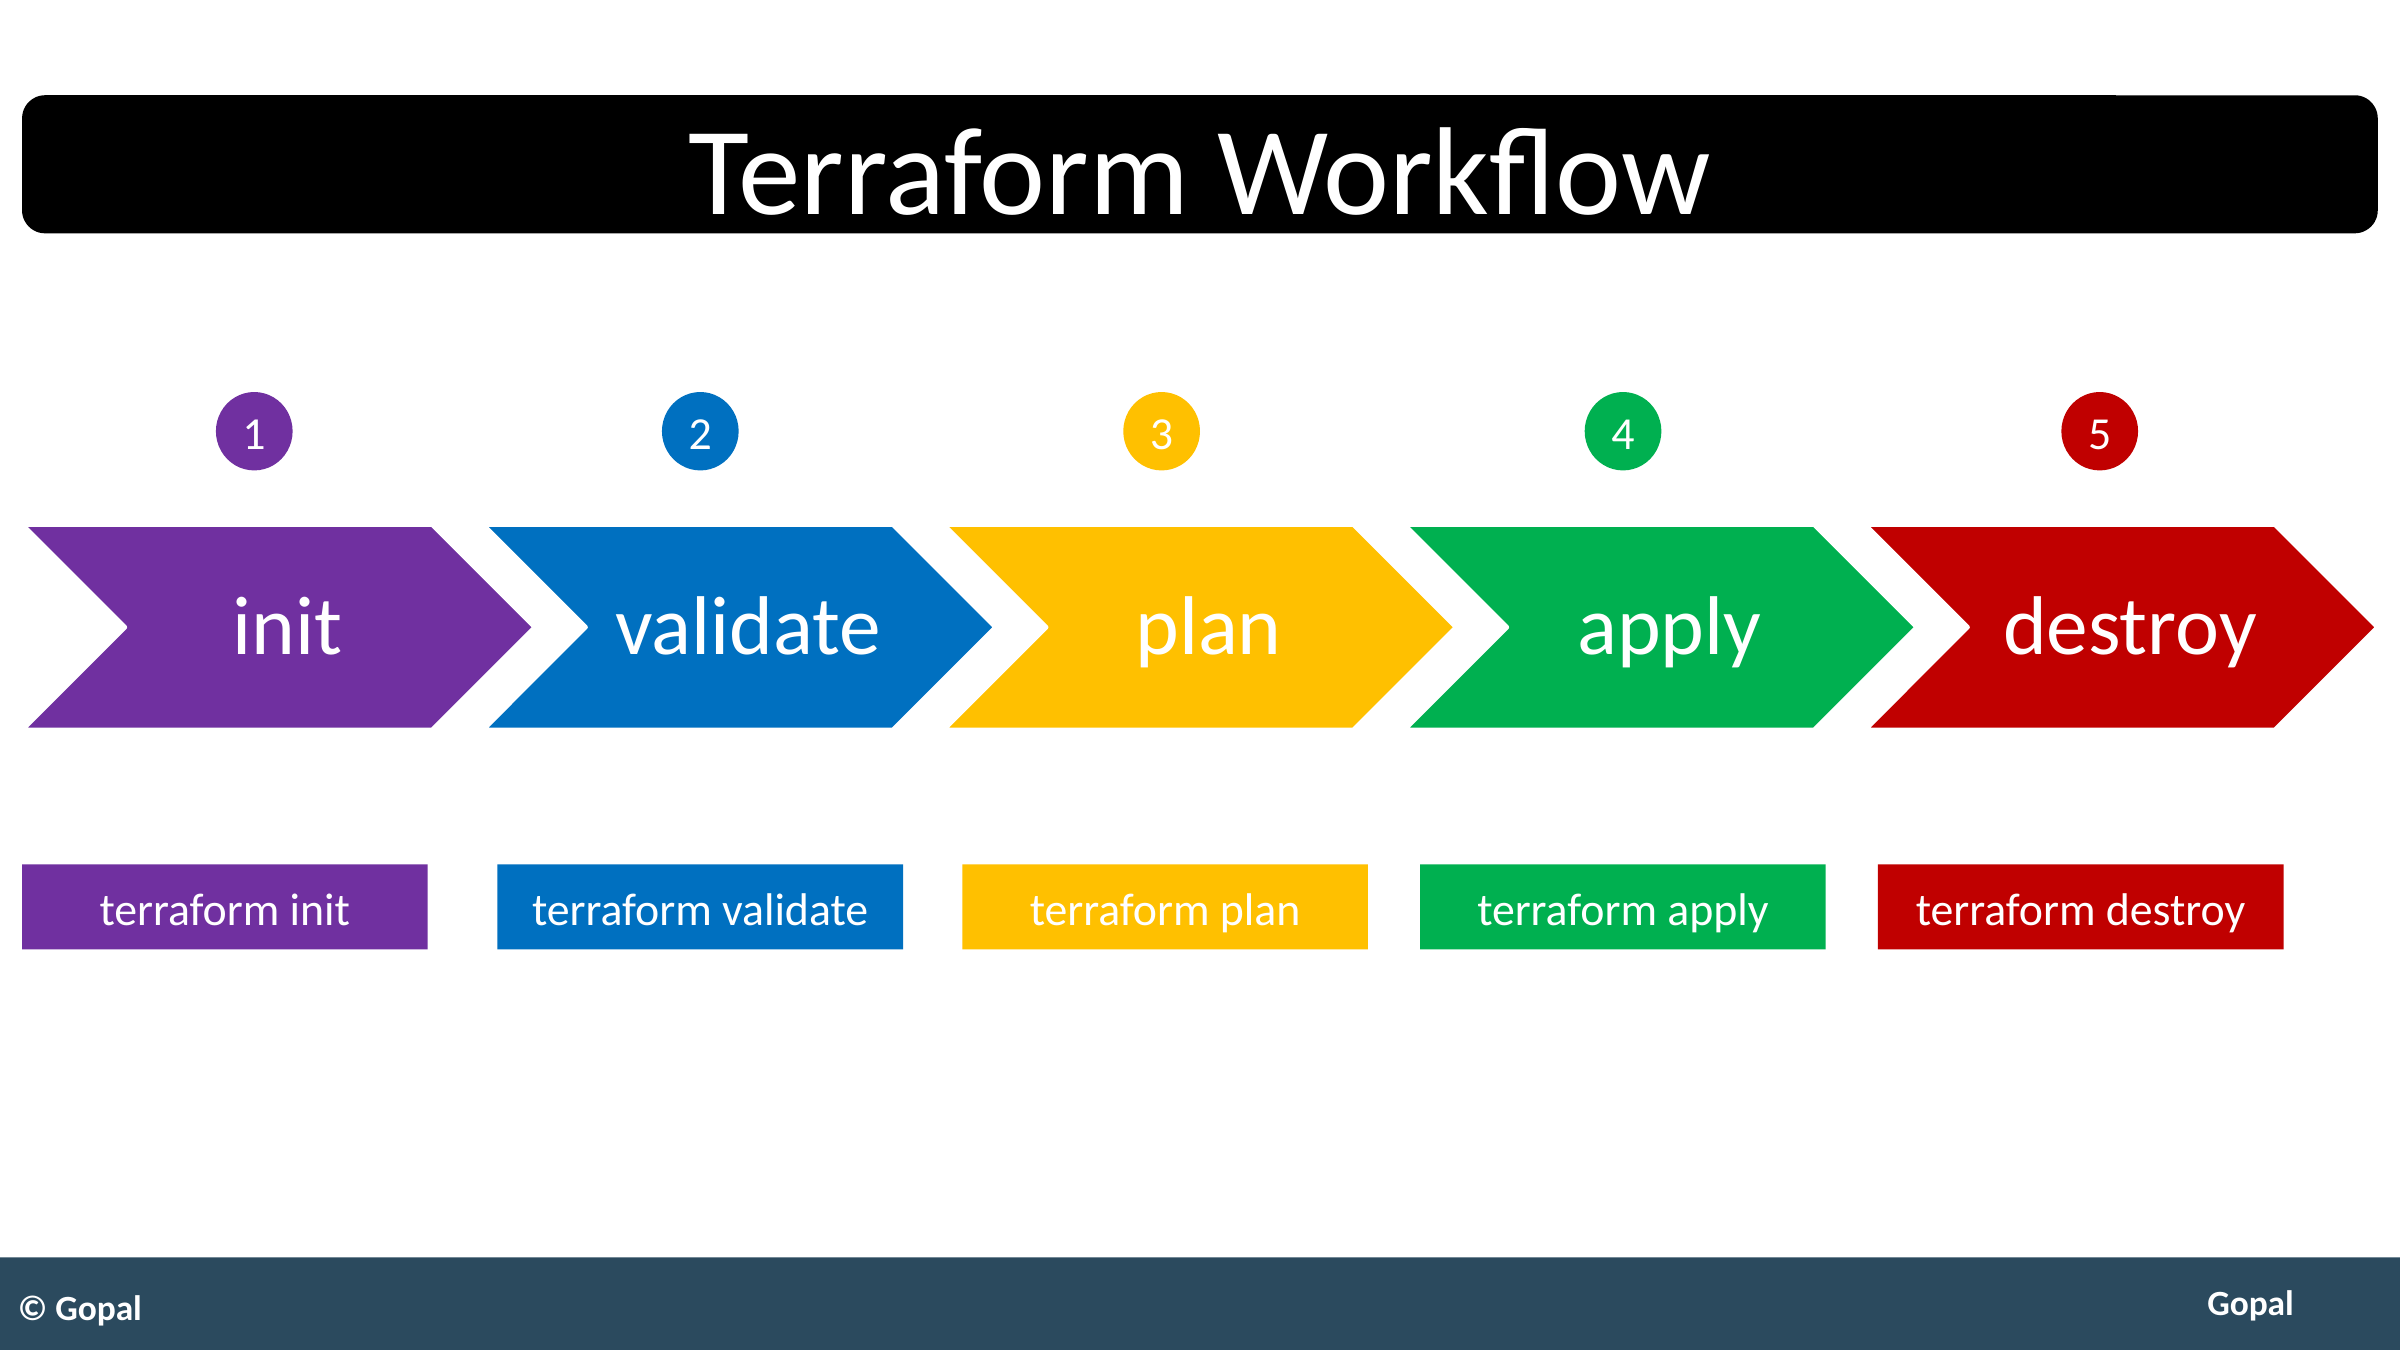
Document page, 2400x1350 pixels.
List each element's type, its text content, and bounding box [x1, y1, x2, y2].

text_box terraform destroy [1876, 926, 2286, 952]
text_box terraform validate [495, 926, 905, 952]
text_box terraform plan [960, 926, 1370, 952]
text_box terraform init [20, 924, 430, 952]
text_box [21, 331, 2379, 923]
footer © Gopal [0, 1269, 810, 1342]
text_box terraform apply [1418, 926, 1828, 952]
text_box Terraform Workflow [19, 93, 2380, 236]
